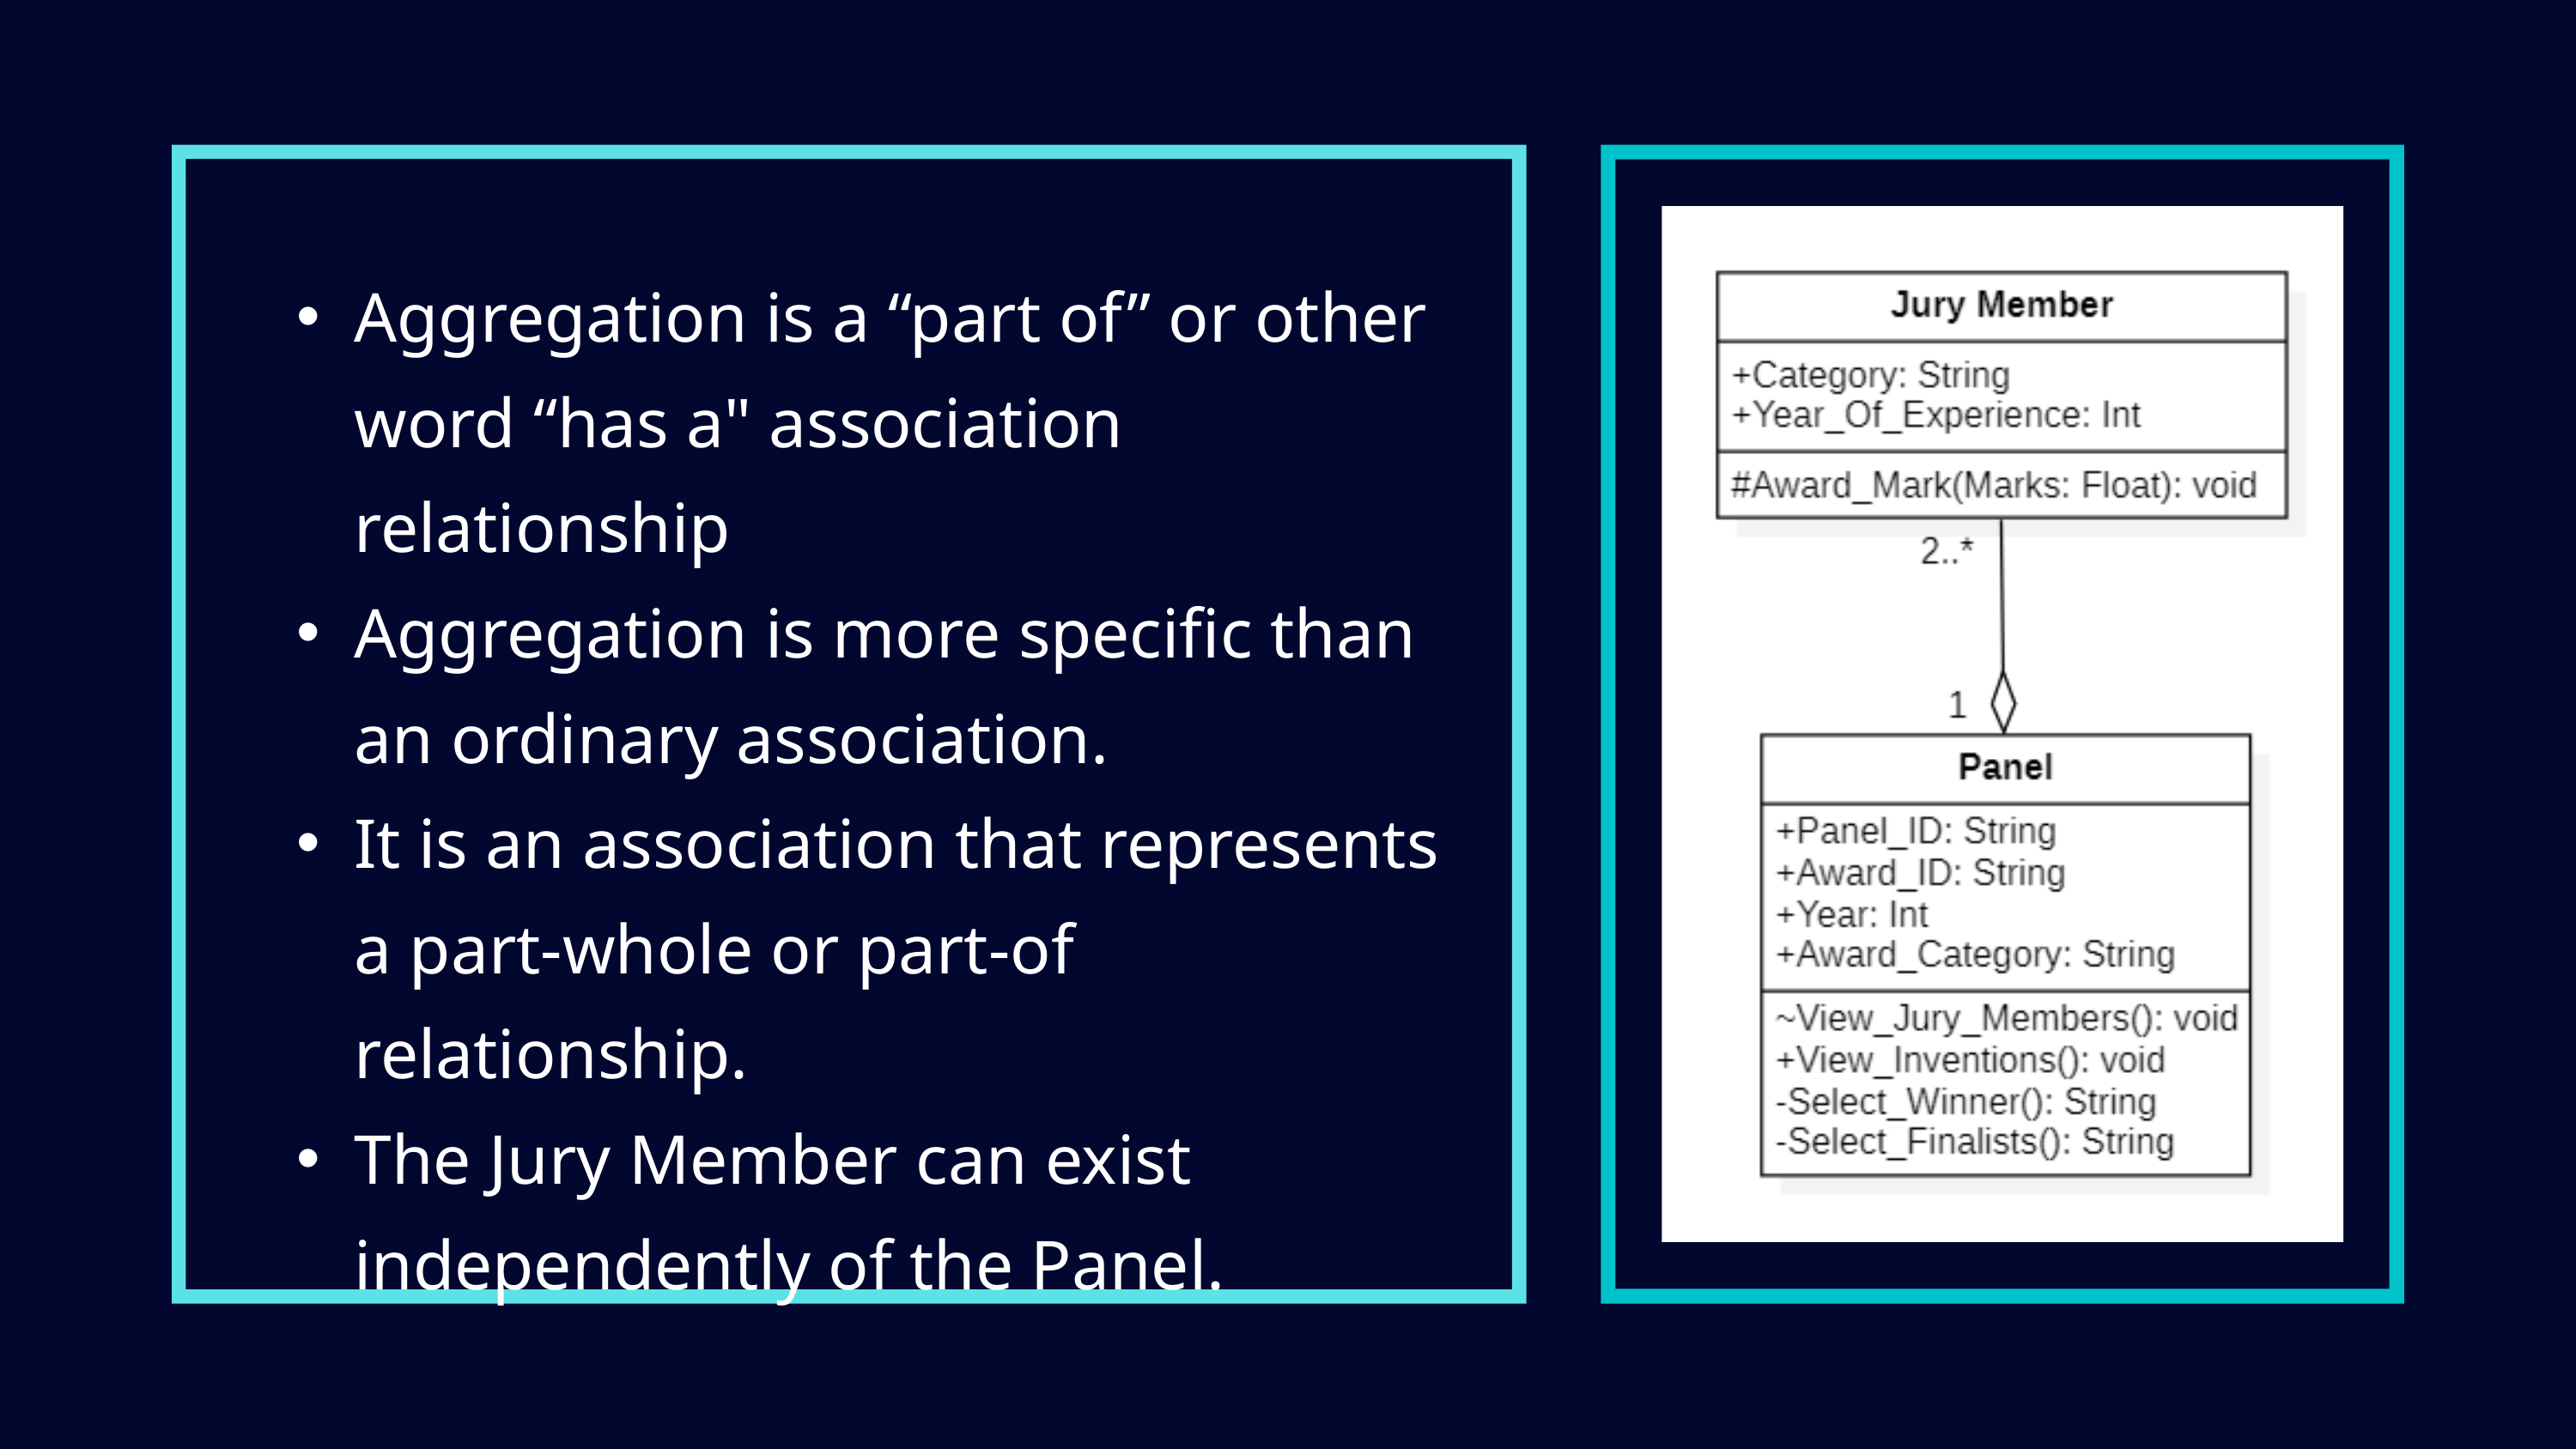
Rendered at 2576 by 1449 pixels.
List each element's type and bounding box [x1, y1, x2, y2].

text_box [171, 144, 1527, 1304]
text_box [1601, 144, 2405, 1304]
